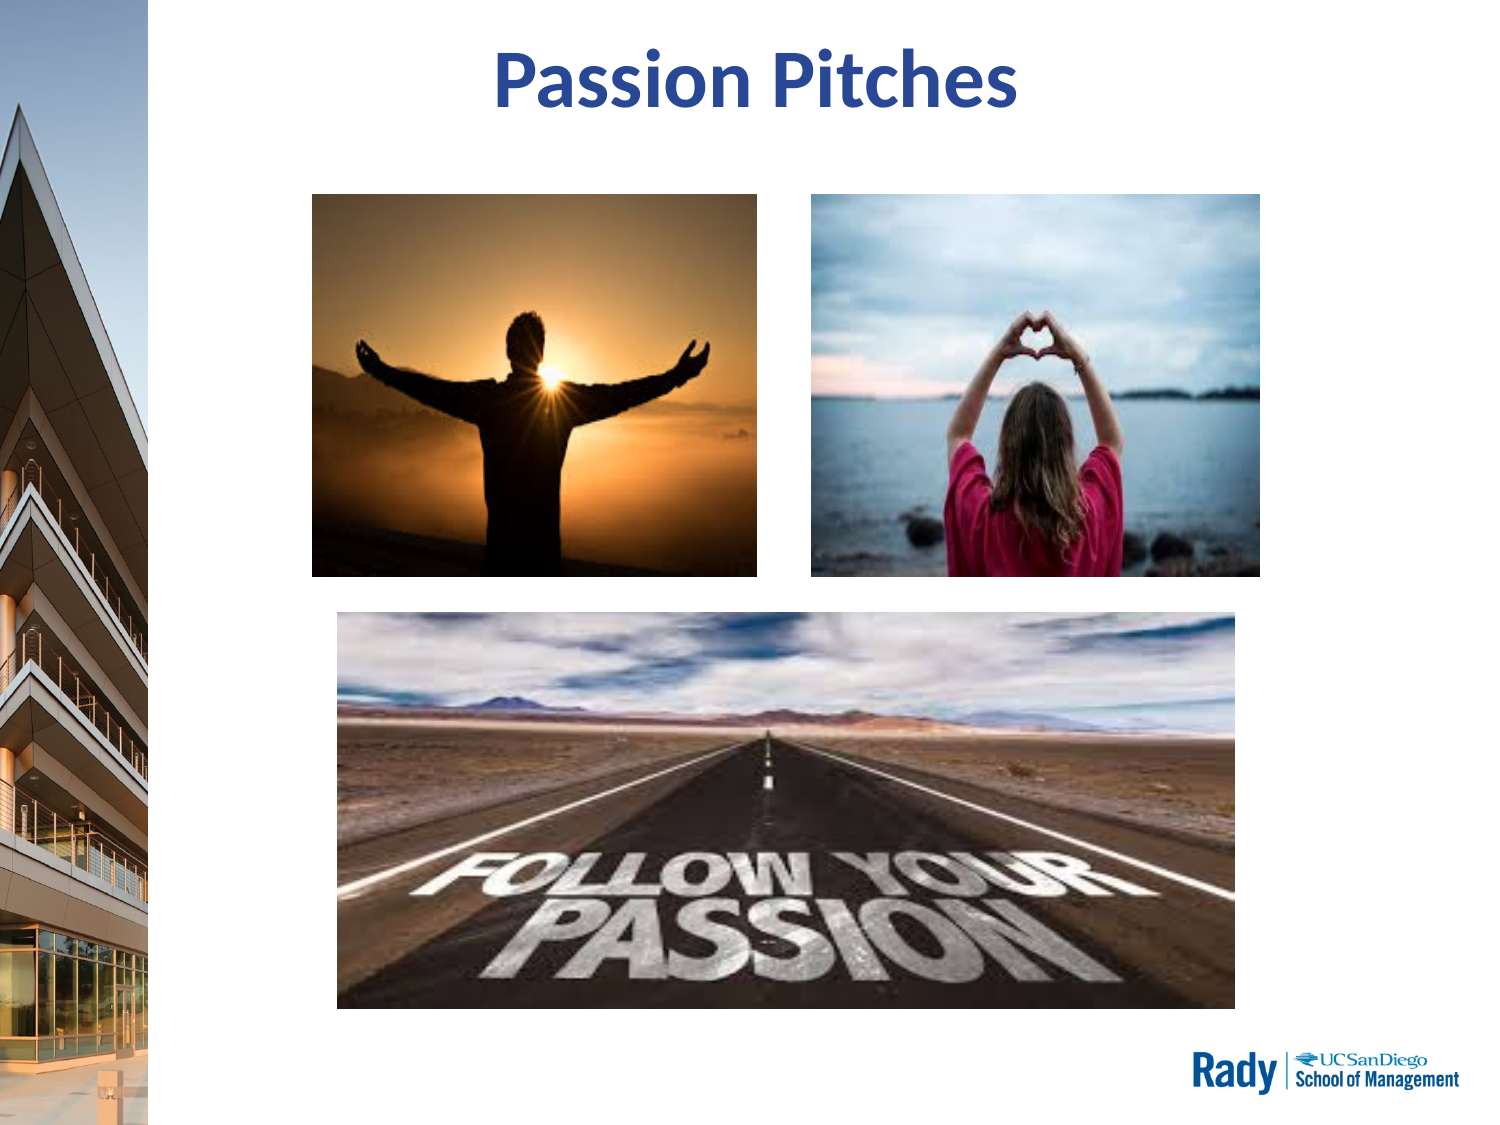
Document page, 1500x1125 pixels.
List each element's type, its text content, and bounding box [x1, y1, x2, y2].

picture [337, 612, 1235, 1010]
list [810, 194, 1260, 577]
picture [1187, 1044, 1463, 1101]
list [312, 194, 757, 577]
picture [0, 0, 148, 1125]
title Passion Pitches [137, 24, 1376, 213]
